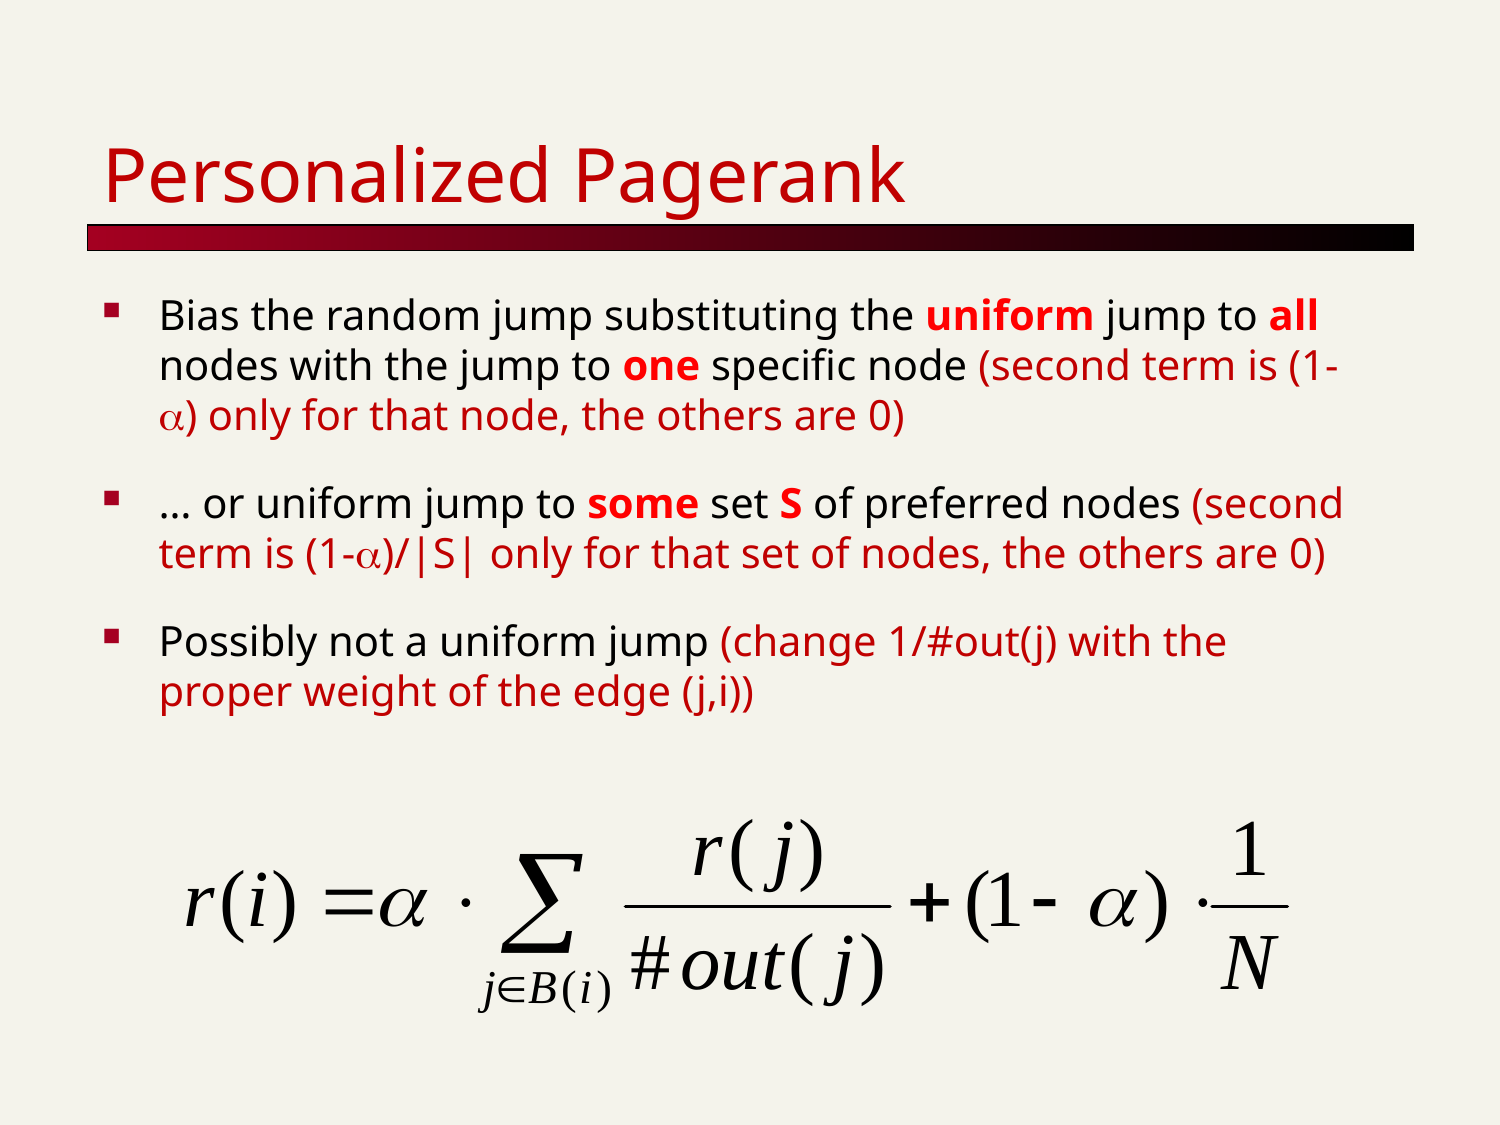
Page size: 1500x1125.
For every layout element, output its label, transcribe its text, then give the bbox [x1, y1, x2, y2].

title Personalized Pagerank [87, 62, 1413, 225]
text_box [170, 798, 1303, 1028]
list Bias the random jump substituting the uniform jump to all nodes with the jump to one specific node (second term is (1-a) only for that node, the others are 0) … or uniform jump to some set S of preferred nodes (second term is (1-a)/|S| only for that set of nodes, the others are 0) Possibly not a uniform jump (change 1/#out(j) with the proper weight of the edge (j,i)) [87, 281, 1387, 743]
